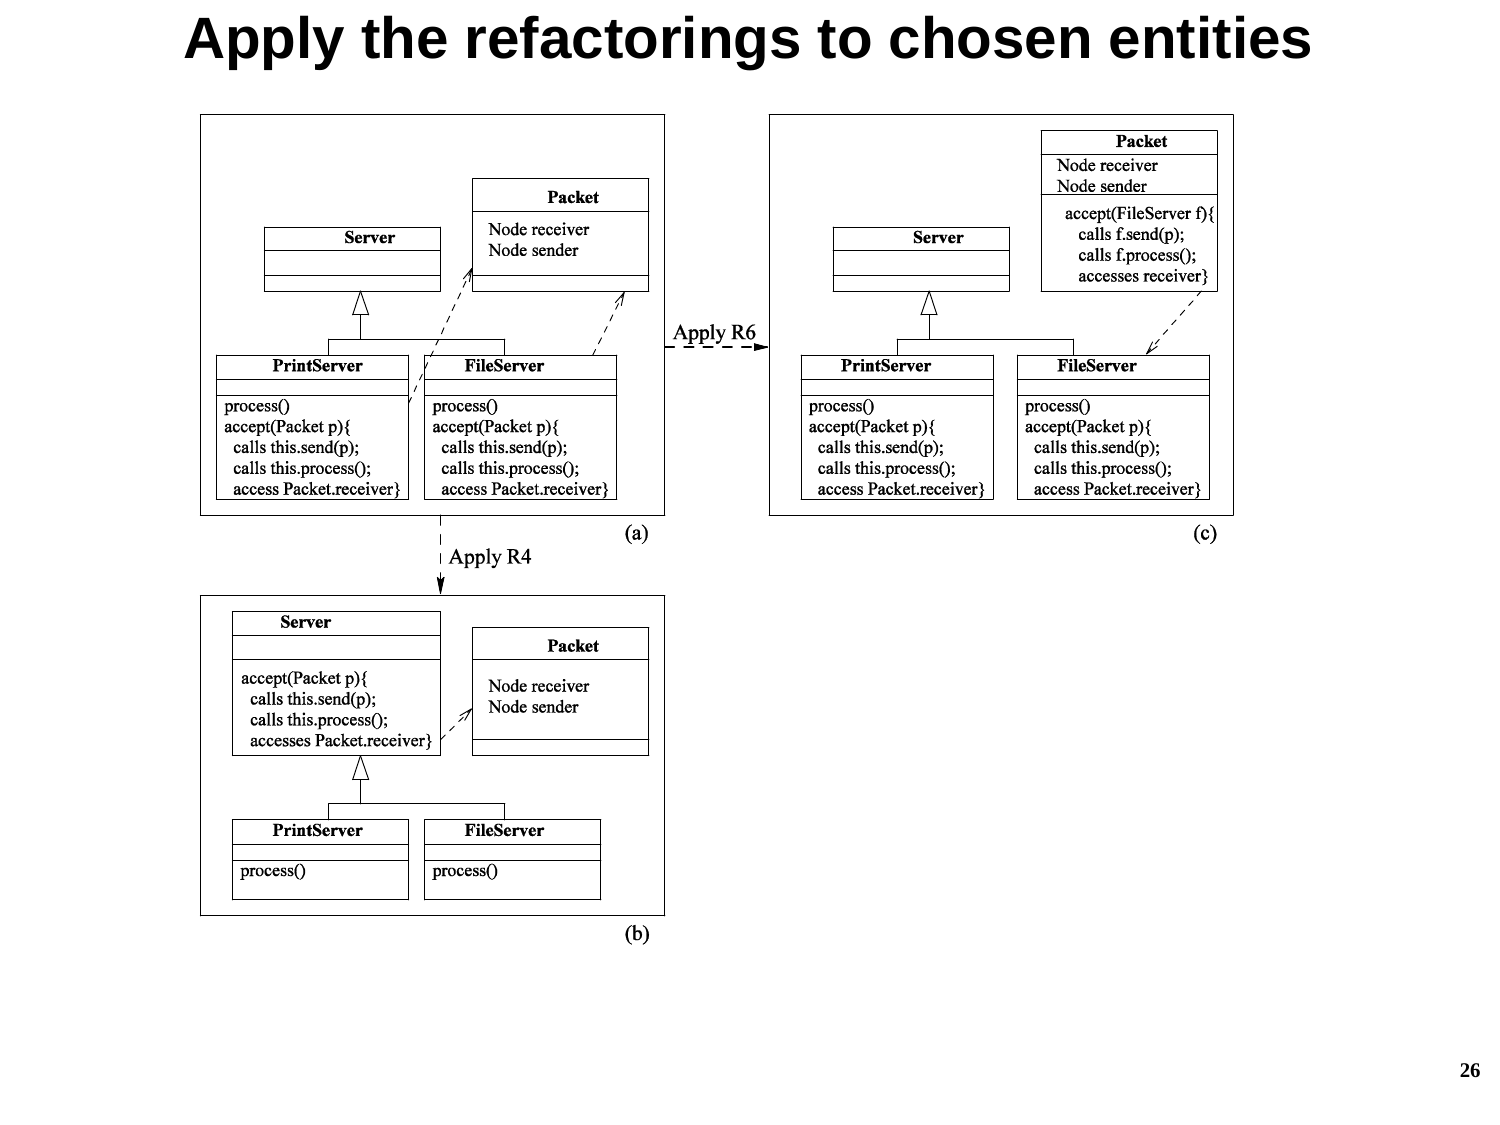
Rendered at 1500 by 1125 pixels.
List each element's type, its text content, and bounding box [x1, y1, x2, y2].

picture [198, 112, 1236, 949]
slide_number 26 [1145, 1049, 1496, 1125]
title Apply the refactorings to chosen entities [0, 0, 1499, 80]
